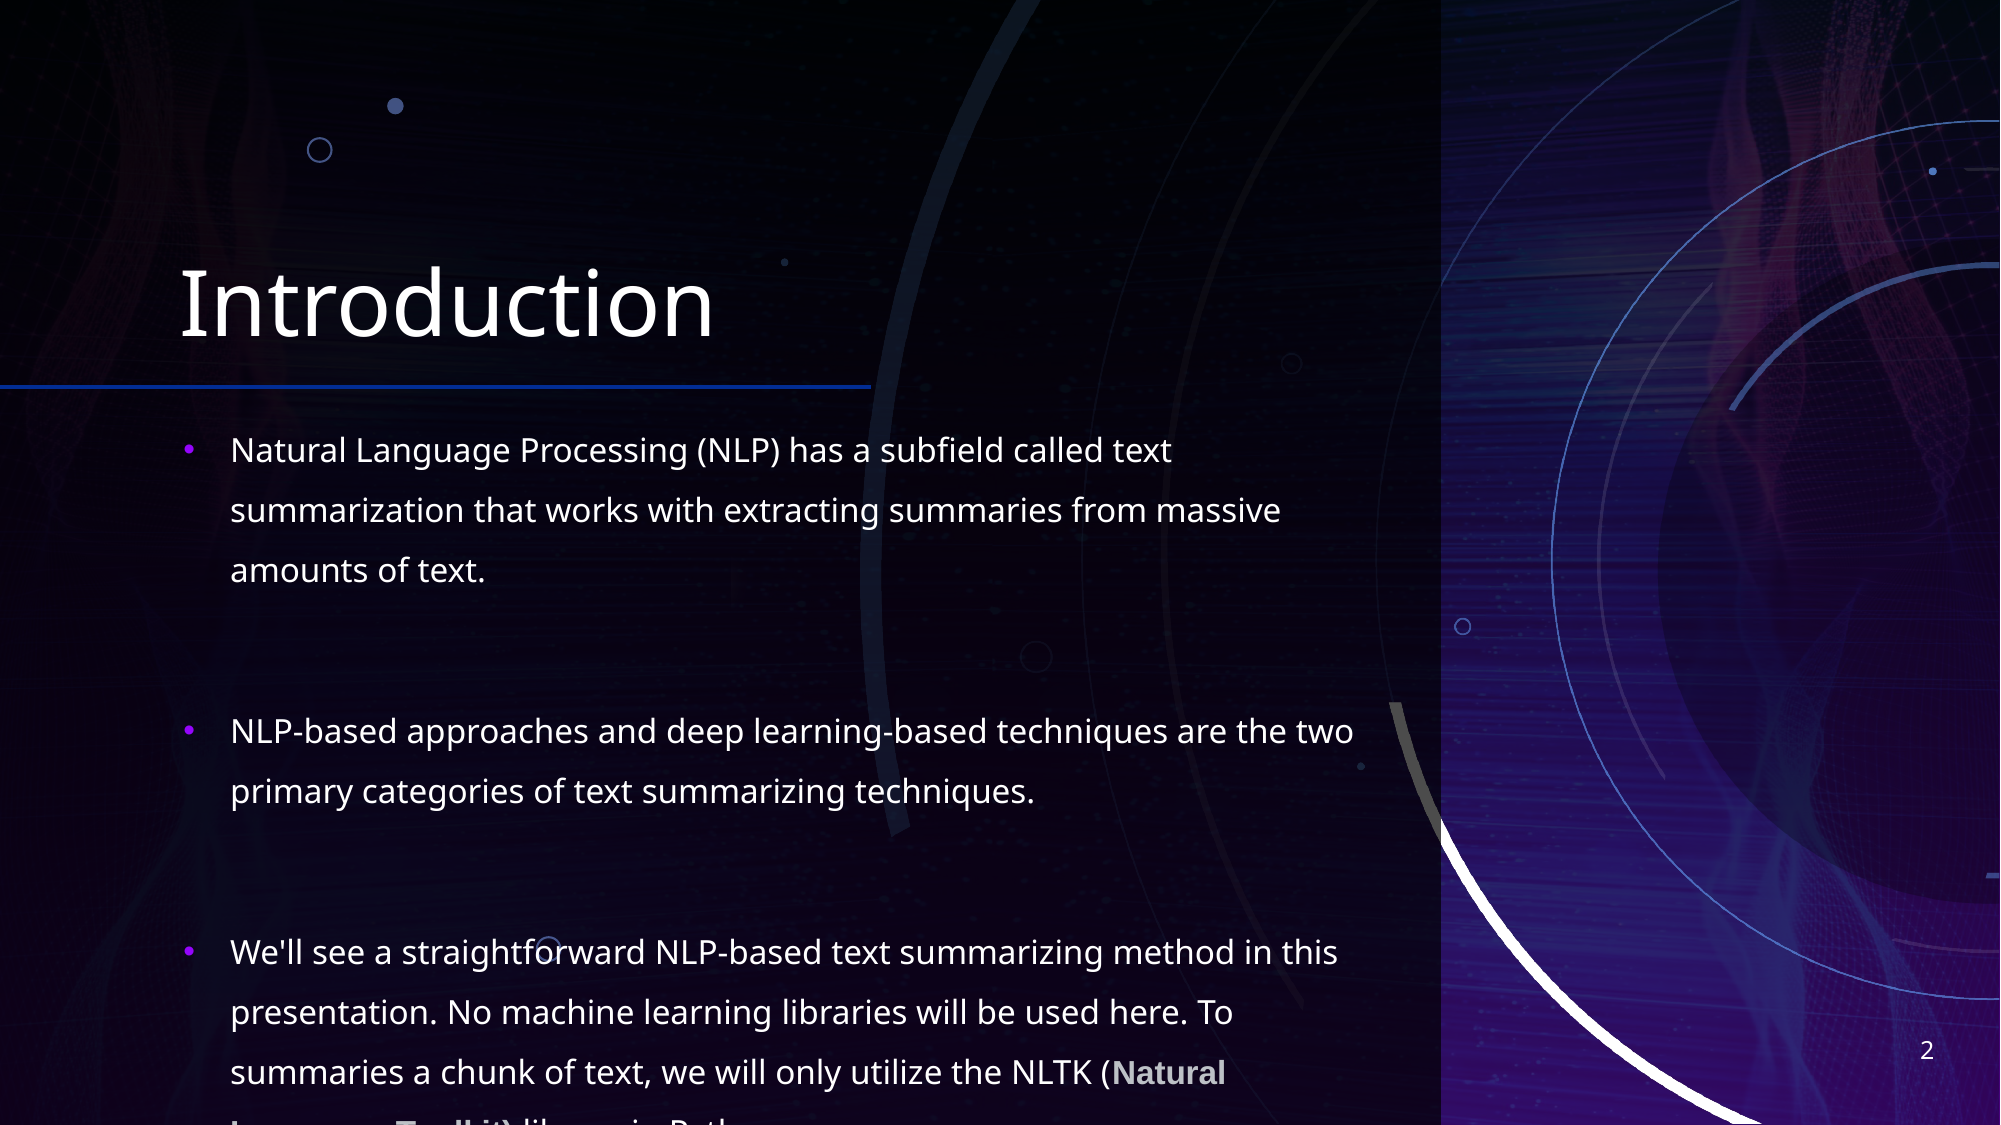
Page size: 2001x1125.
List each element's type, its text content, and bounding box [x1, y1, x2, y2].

slide_number 2 [1499, 1021, 1950, 1082]
list Natural Language Processing (NLP) has a subfield called text summarization that works with extracting summaries from massive amounts of text. NLP-based approaches and deep learning-based techniques are the two primary categories of text summarizing techniques. We'll see a straightforward NLP-based text summarizing method in this presentation. No machine learning libraries will be used here. To summaries a chunk of text, we will only utilize the NLTK (Natural Language Toolkit) library in Python. [168, 401, 1400, 1082]
title Introduction [164, 172, 1299, 364]
picture [730, 0, 2000, 1124]
